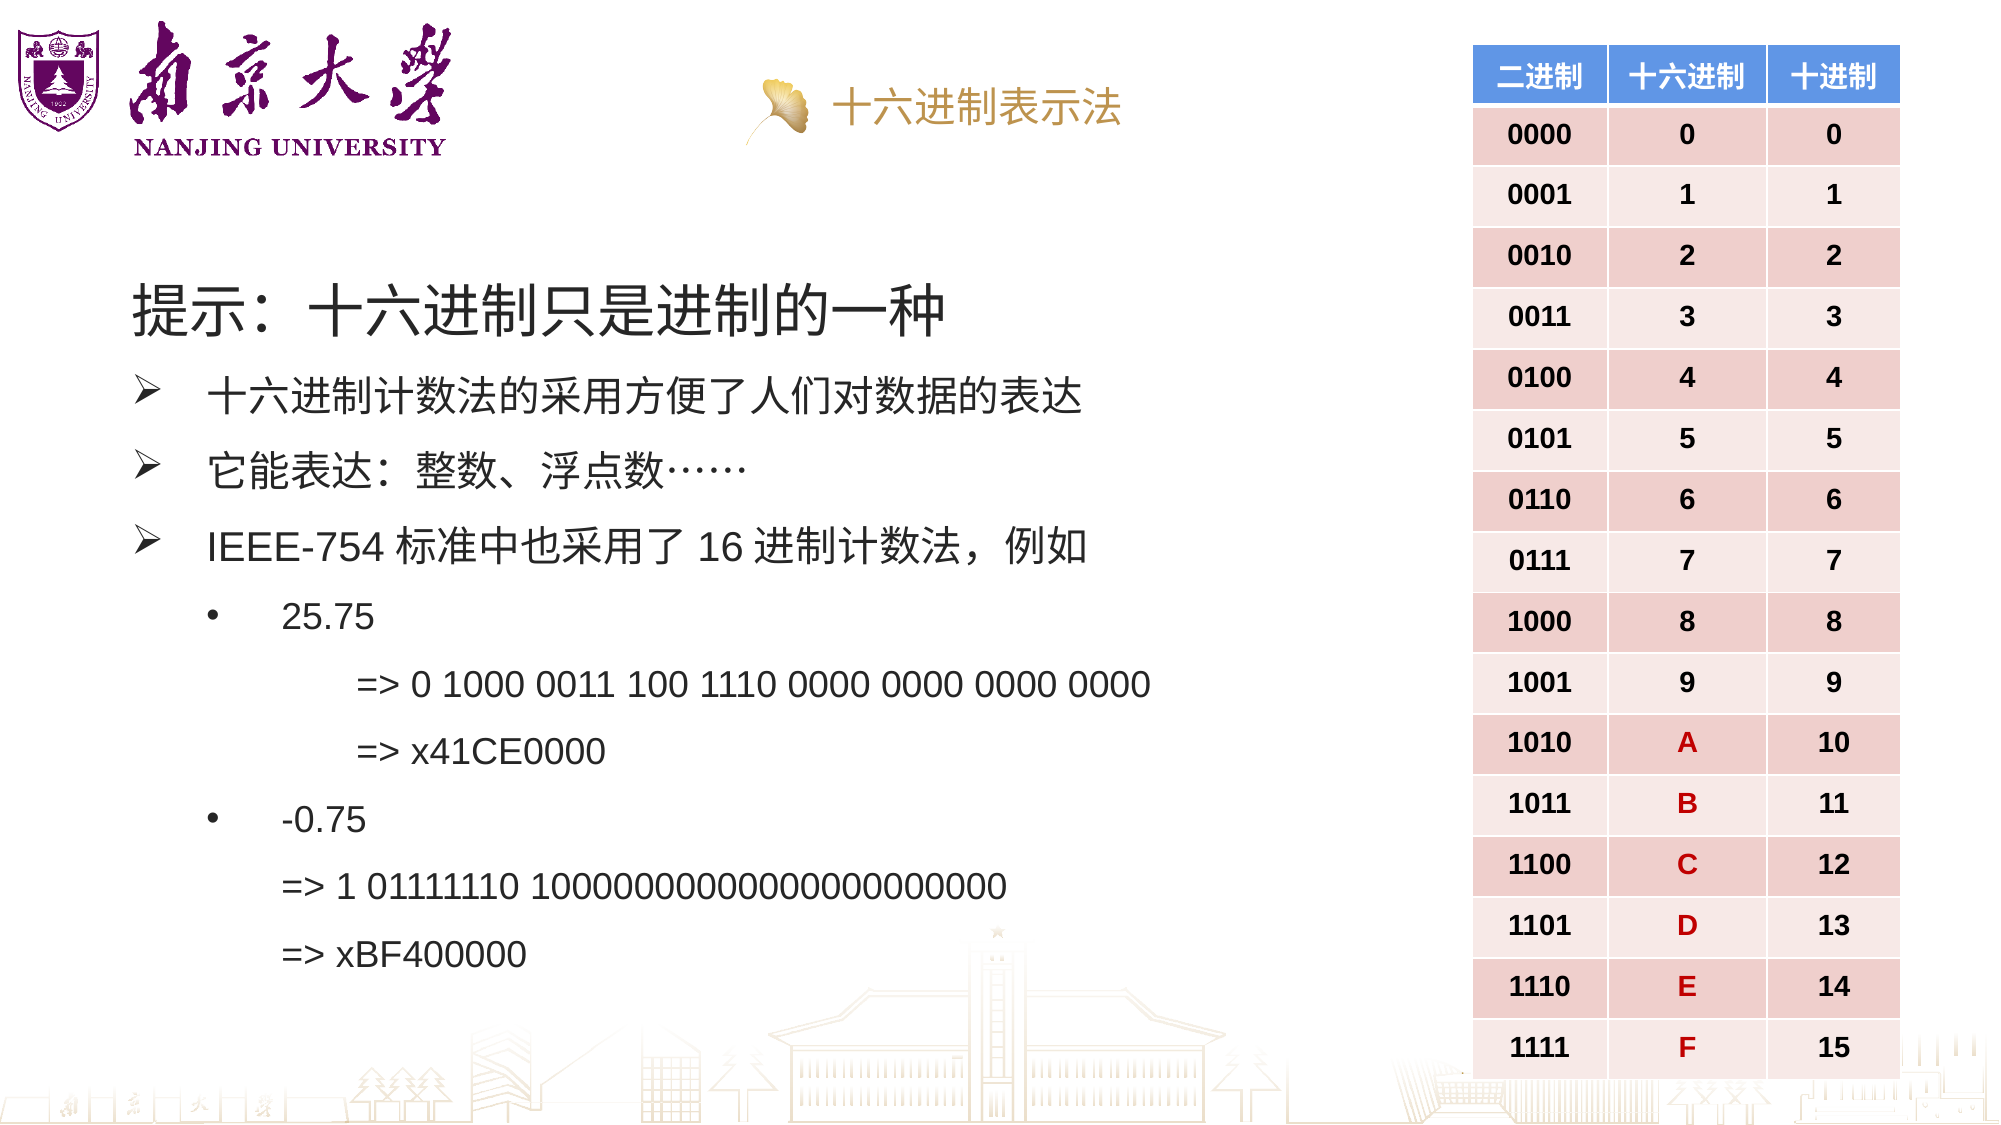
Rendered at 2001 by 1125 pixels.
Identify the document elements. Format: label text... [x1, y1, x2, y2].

table_cell 1101 [1473, 898, 1607, 957]
table_cell 1010 [1473, 715, 1607, 774]
table_cell 0 [1768, 108, 1900, 165]
table_header 十六进制 [1609, 45, 1766, 103]
table_cell 1011 [1473, 776, 1607, 835]
table_cell 5 [1609, 411, 1766, 470]
table_cell 0101 [1473, 411, 1607, 470]
table_cell C [1609, 837, 1766, 896]
table_header 十进制 [1768, 45, 1900, 103]
picture [731, 64, 830, 169]
table_cell 1110 [1473, 959, 1607, 1018]
text_box 十六进制表示法 [816, 73, 1226, 139]
table_cell 1100 [1473, 837, 1607, 896]
picture [18, 21, 451, 160]
table_cell 3 [1609, 289, 1766, 348]
table_cell 2 [1609, 228, 1766, 287]
table_cell 7 [1609, 533, 1766, 592]
table_cell 2 [1768, 228, 1900, 287]
table_cell 0 [1609, 108, 1766, 165]
table_cell 9 [1609, 654, 1766, 713]
table_cell 6 [1768, 472, 1900, 531]
table_cell 0111 [1473, 533, 1607, 592]
table_cell 8 [1609, 593, 1766, 652]
table_cell 1001 [1473, 654, 1607, 713]
table_cell 1 [1609, 167, 1766, 226]
table_cell 6 [1609, 472, 1766, 531]
table_cell 0000 [1473, 108, 1607, 165]
table_cell 5 [1768, 411, 1900, 470]
table_cell 14 [1768, 959, 1900, 1018]
table_cell 0011 [1473, 289, 1607, 348]
table_cell 10 [1768, 715, 1900, 774]
table_cell 1 [1768, 167, 1900, 226]
table_header 二进制 [1473, 45, 1607, 103]
table_cell 0001 [1473, 167, 1607, 226]
table_cell 4 [1768, 350, 1900, 409]
table_cell 7 [1768, 533, 1900, 592]
table_cell 13 [1768, 898, 1900, 957]
text_box 提示：十六进制只是进制的一种 十六进制计数法的采用方便了人们对数据的表达 它能表达：整数、浮点数…… IEEE-754标准中也采用了16进制计数法，例如 25.75 => 0 1000 0011 100 1110 0000 0000 0000 0000 => x41CE0000 -0.75 => 1 01111110 10000000000000000000000 => xBF400000 [116, 249, 1336, 982]
table_cell 9 [1768, 654, 1900, 713]
table_cell 1000 [1473, 593, 1607, 652]
table_cell 0010 [1473, 228, 1607, 287]
table_cell 1111 [1473, 1020, 1607, 1079]
table_cell A [1609, 715, 1766, 774]
table_cell 0100 [1473, 350, 1607, 409]
table_cell 4 [1609, 350, 1766, 409]
table_cell 15 [1768, 1020, 1900, 1079]
table_cell 8 [1768, 593, 1900, 652]
table_cell E [1609, 959, 1766, 1018]
table_cell 11 [1768, 776, 1900, 835]
table_cell 0110 [1473, 472, 1607, 531]
table_cell 3 [1768, 289, 1900, 348]
table_cell 12 [1768, 837, 1900, 896]
table_cell B [1609, 776, 1766, 835]
table_cell F [1609, 1020, 1766, 1079]
table_cell D [1609, 898, 1766, 957]
